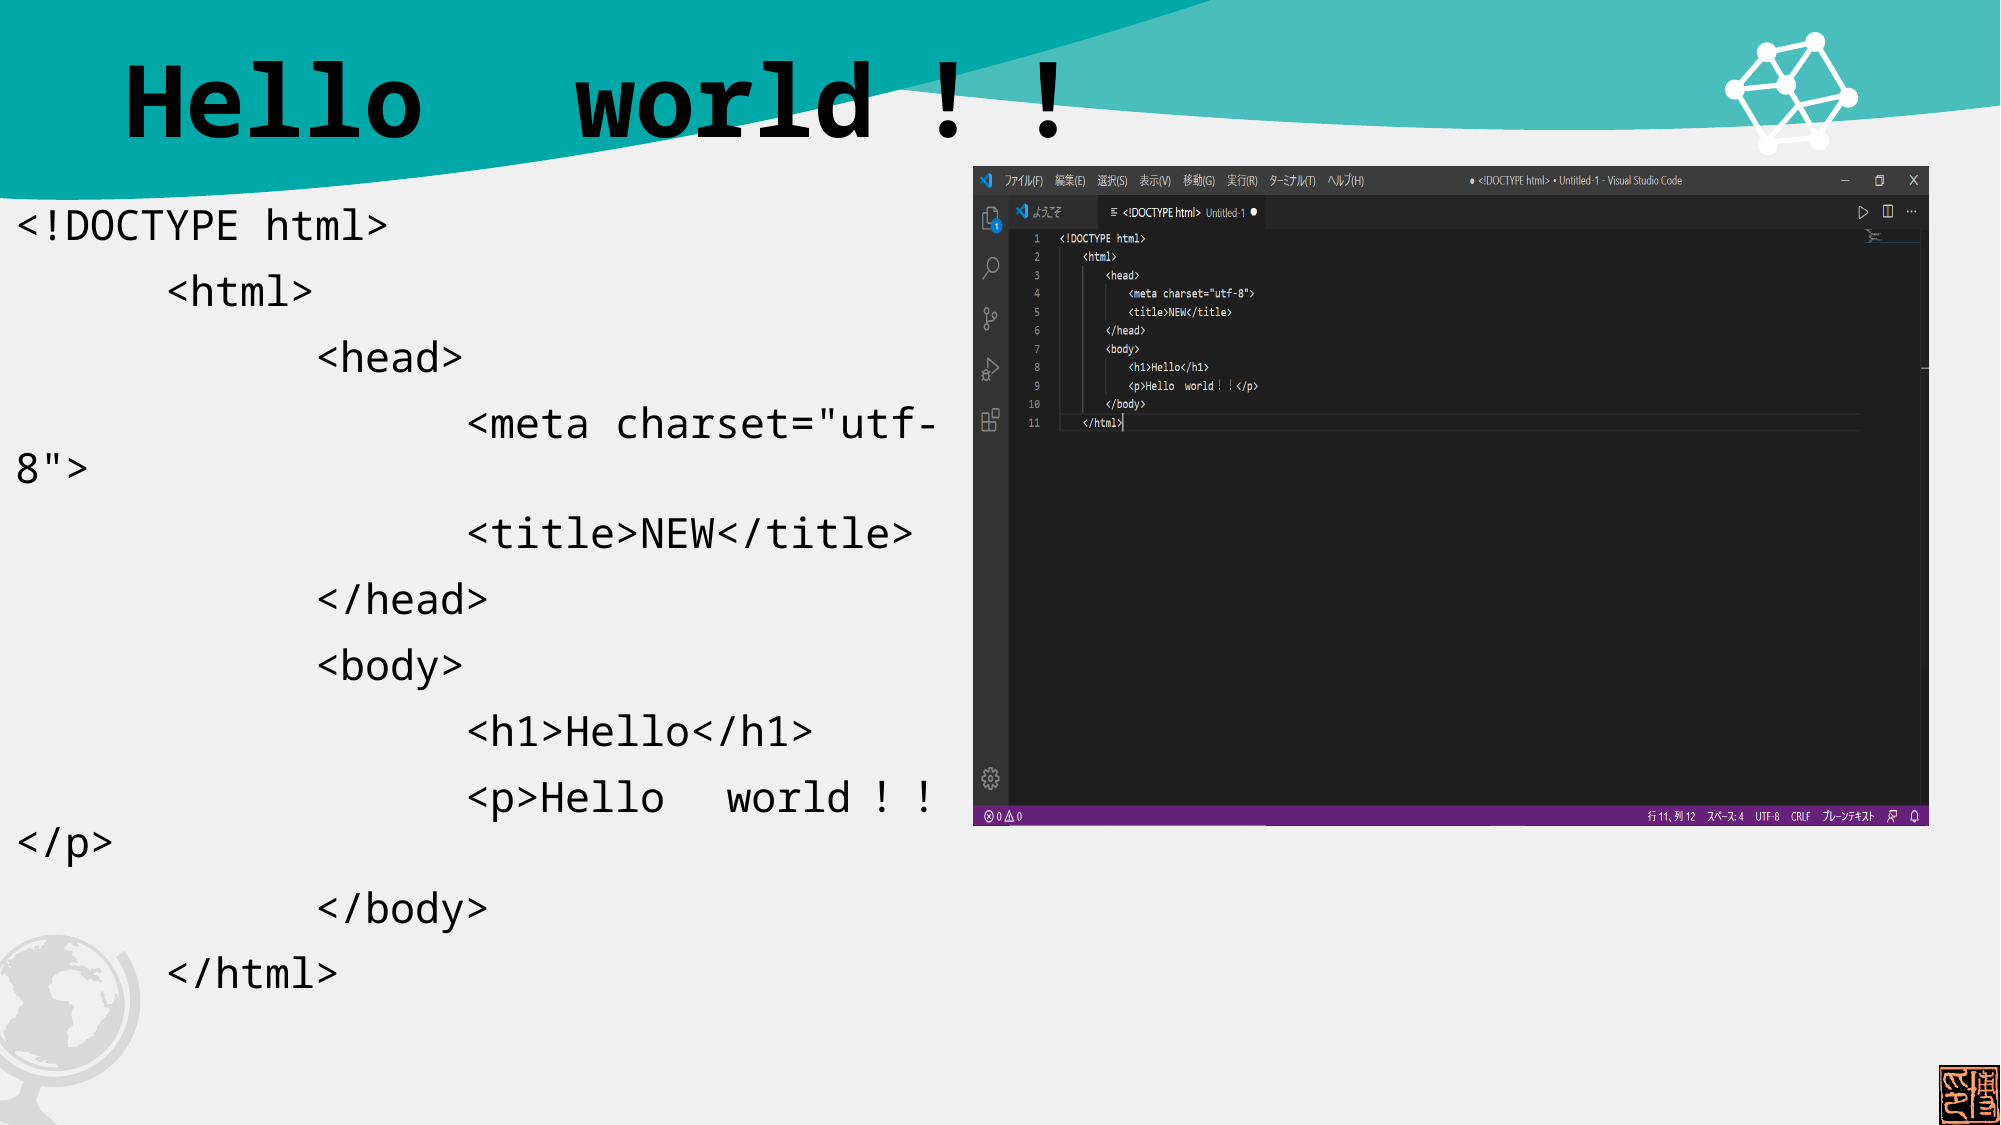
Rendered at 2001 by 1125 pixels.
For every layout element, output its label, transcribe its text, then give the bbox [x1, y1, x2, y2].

picture [1939, 1065, 2000, 1125]
title Hello world！！ [109, 0, 1890, 167]
list <!DOCTYPE html> <html> <head> <meta charset="utf-8"> <title>NEW</title> </head> <body> <h1>Hello</h1> <p>Hello world！！</p> </body> </html> [0, 197, 1027, 1026]
picture [973, 166, 1929, 826]
